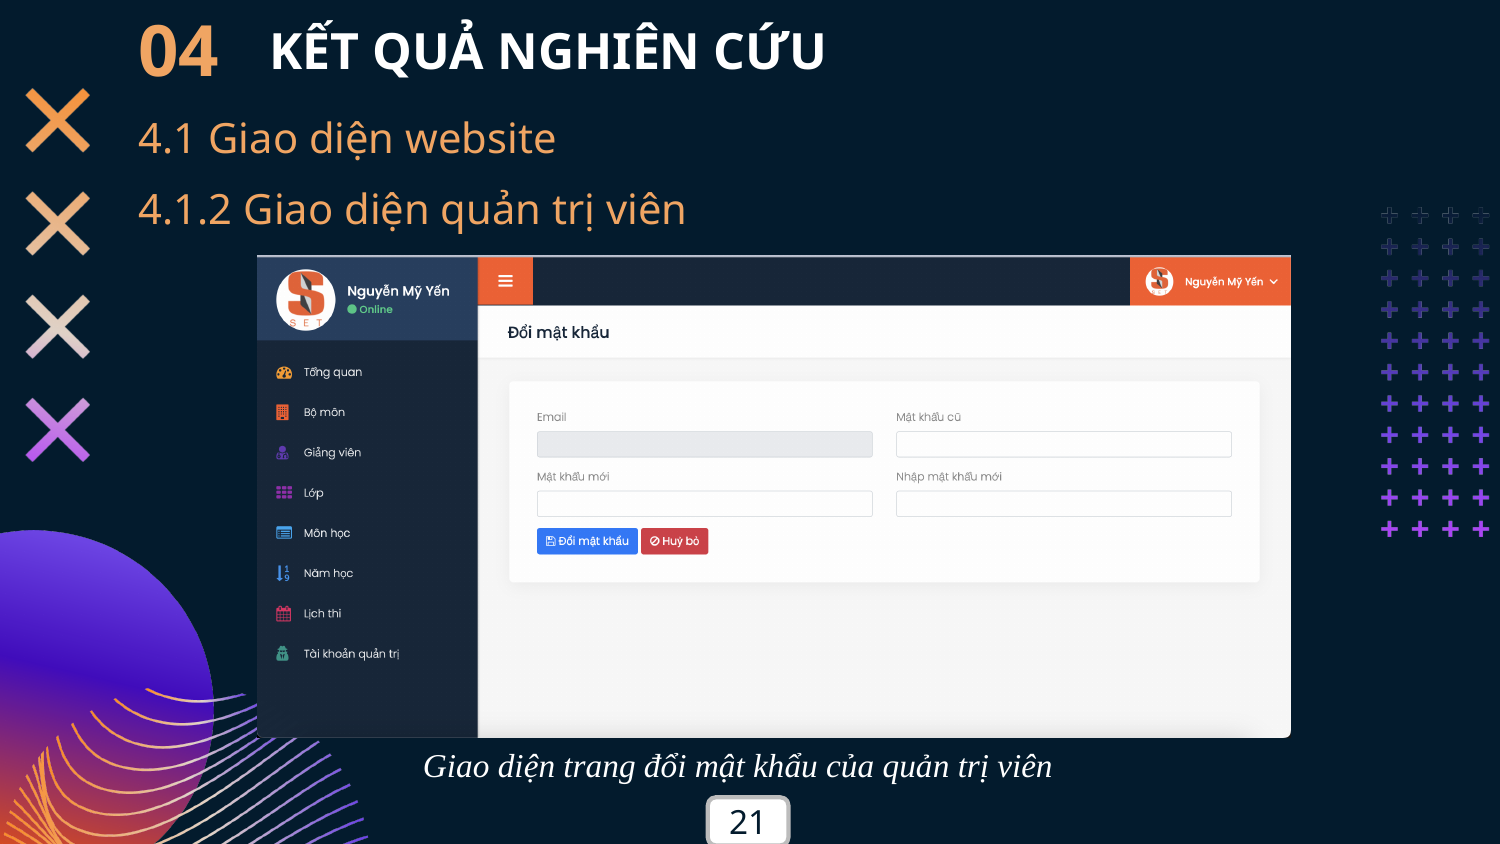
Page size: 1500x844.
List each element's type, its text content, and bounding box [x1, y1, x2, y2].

picture [0, 255, 1291, 844]
text_box 21 [705, 795, 791, 844]
text_box Giao diện trang đổi mật khẩu của quản trị viên [408, 746, 1092, 792]
picture [26, 89, 90, 461]
text_box 04 [123, 0, 279, 88]
text_box 4.1.2 Giao diện quản trị viên [123, 159, 1060, 236]
text_box KẾT QUẢ NGHIÊN CỨU [254, 12, 1191, 87]
picture [1382, 208, 1500, 537]
text_box 4.1 Giao diện website [123, 88, 1060, 159]
